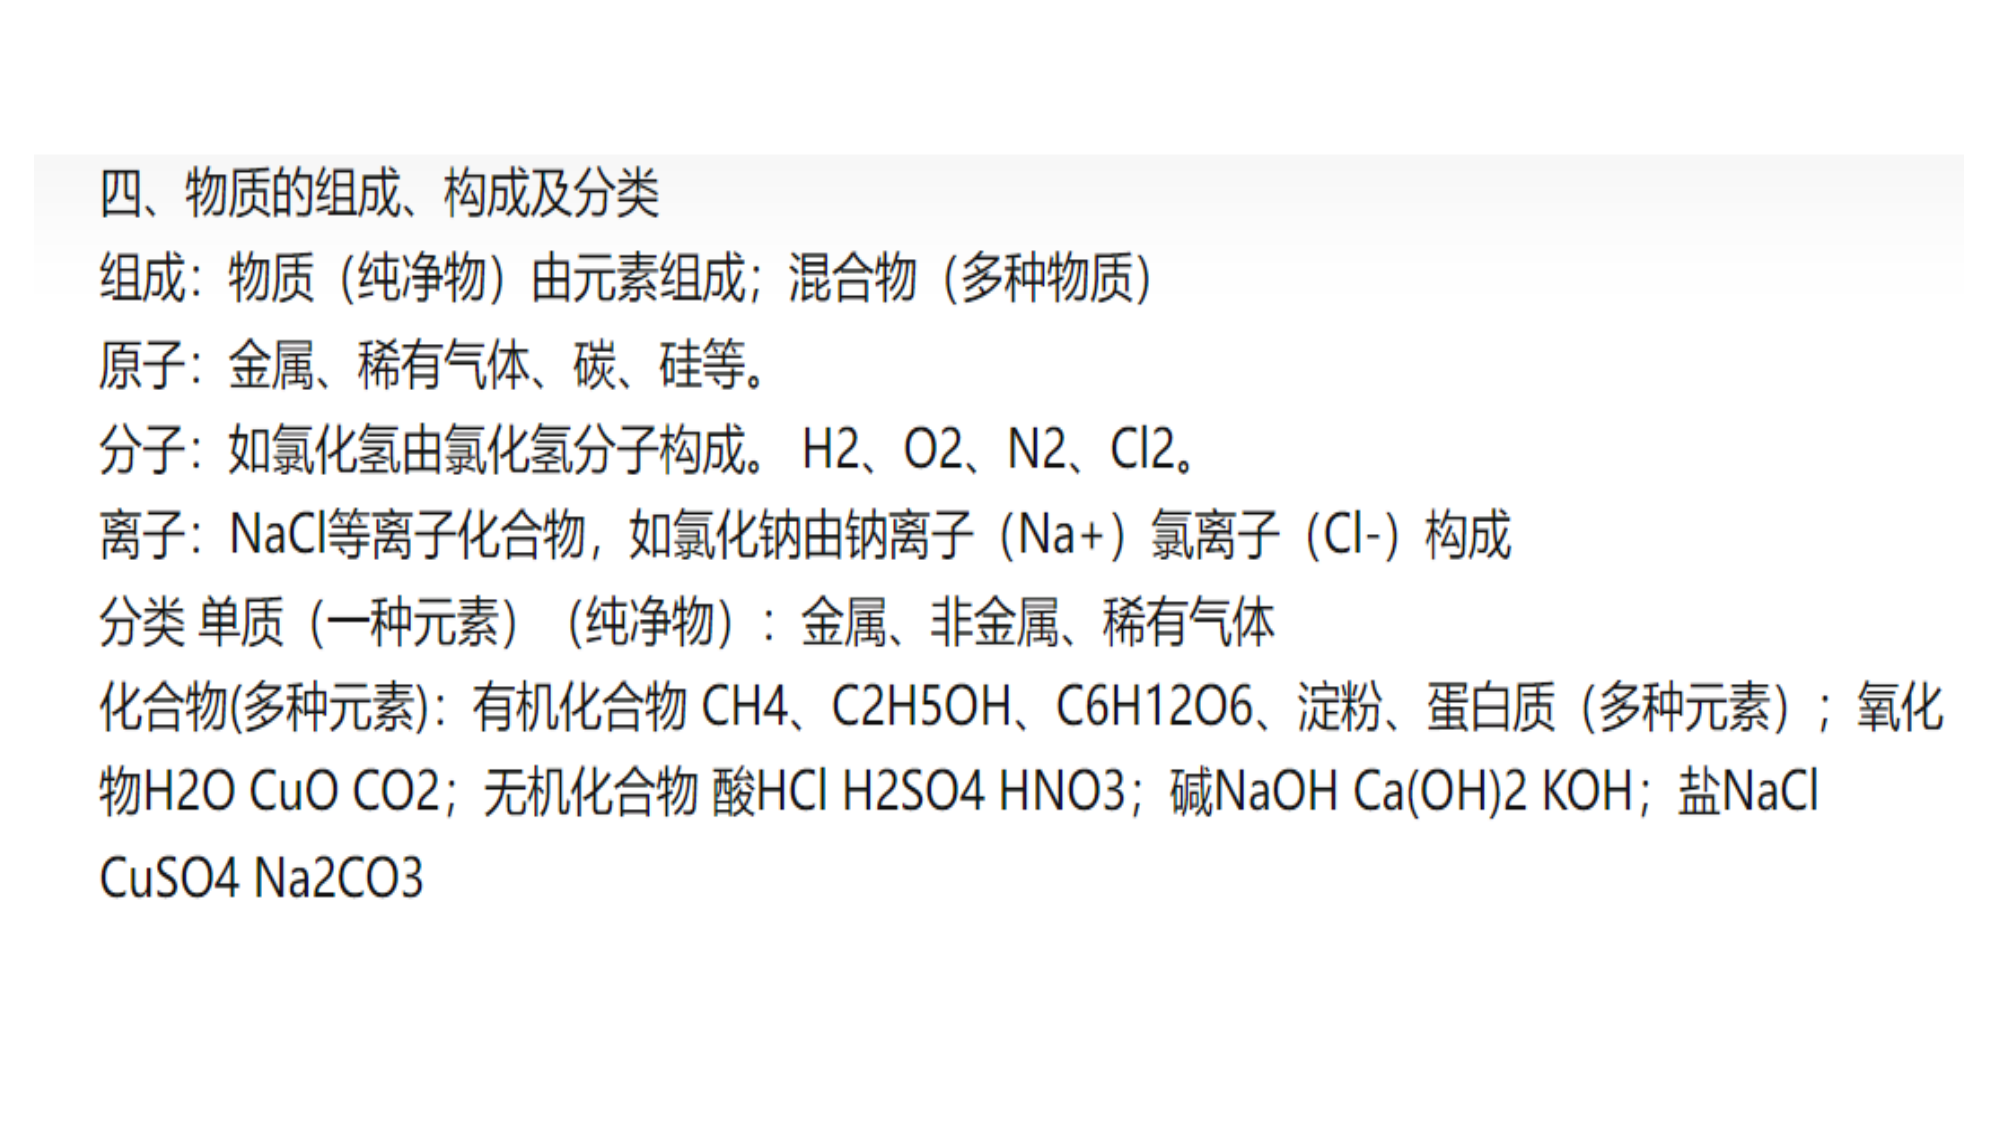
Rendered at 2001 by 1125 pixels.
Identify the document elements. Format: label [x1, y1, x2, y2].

picture [33, 153, 1964, 911]
